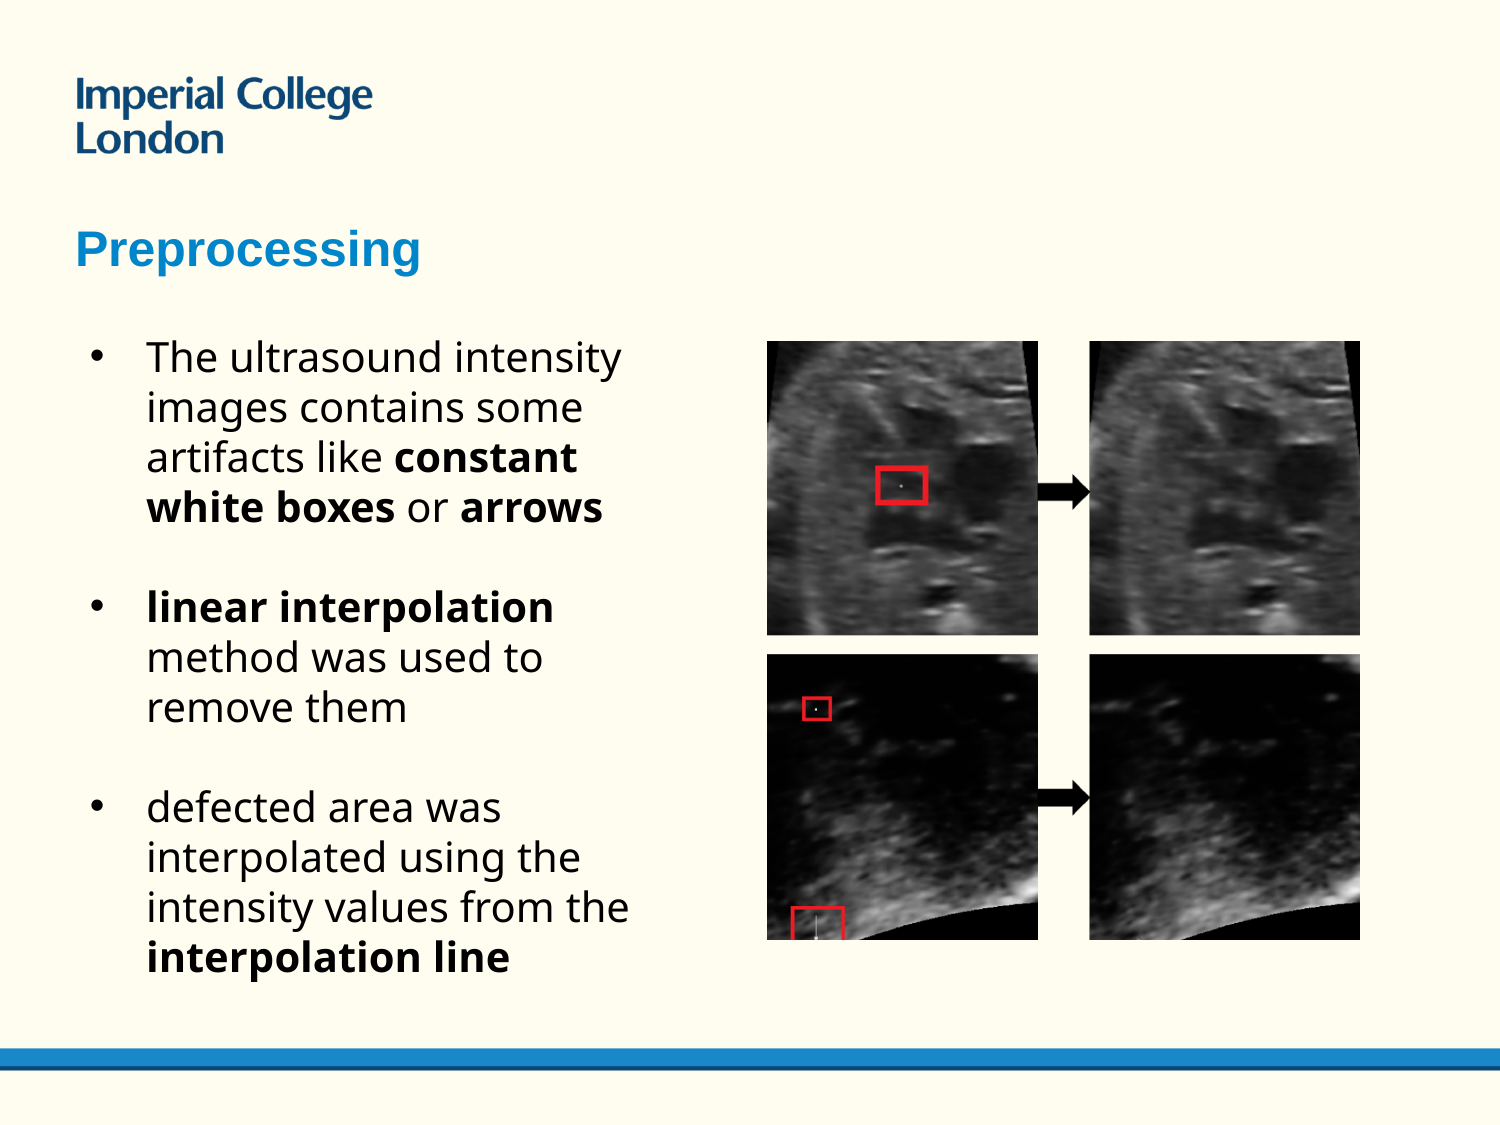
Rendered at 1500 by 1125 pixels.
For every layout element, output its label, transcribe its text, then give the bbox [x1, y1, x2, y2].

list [767, 341, 1361, 940]
text_box The ultrasound intensity images contains some artifacts like constant white boxes or arrows linear interpolation method was used to remove them defected area was interpolated using the intensity values from the interpolation line [75, 323, 689, 988]
picture [0, 0, 1500, 1125]
title Preprocessing [75, 200, 1425, 284]
